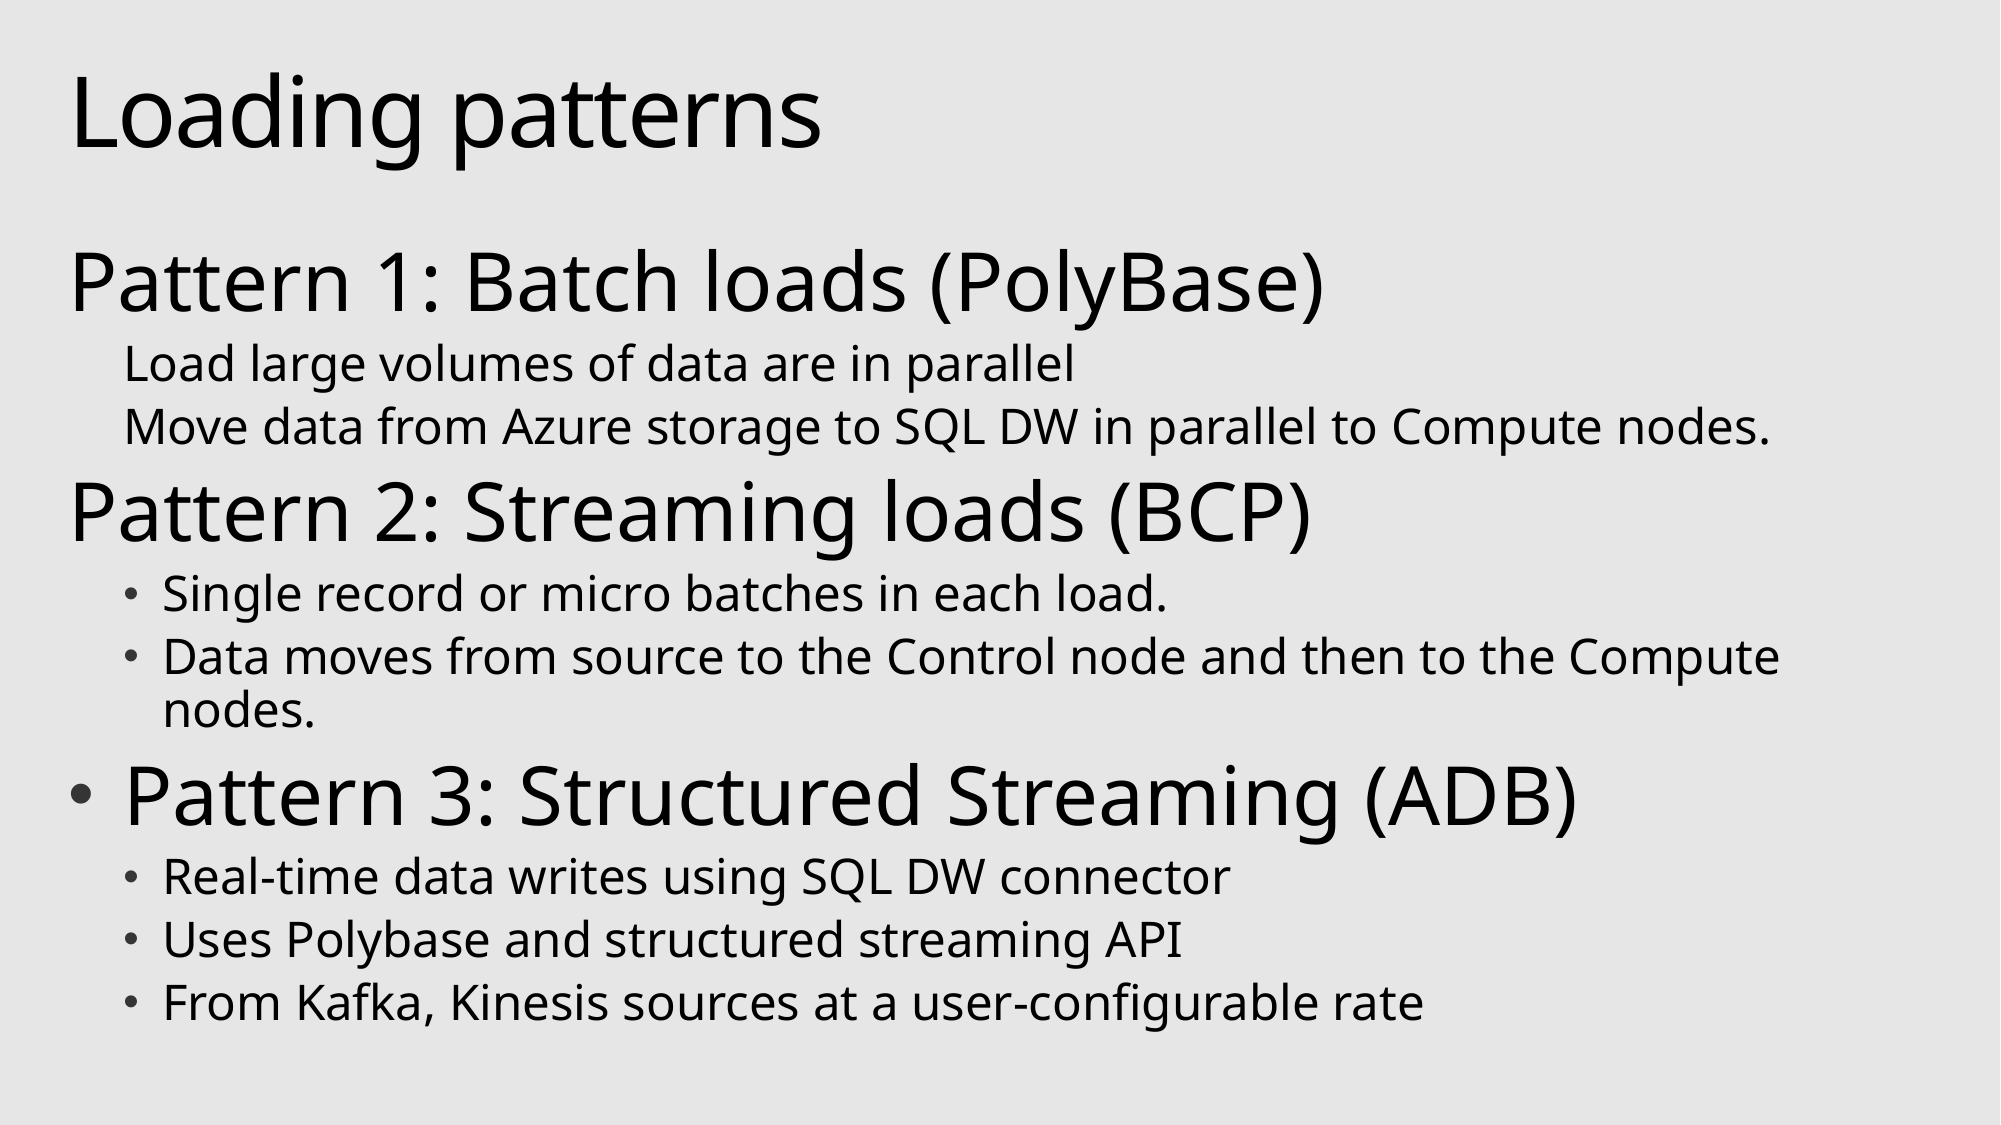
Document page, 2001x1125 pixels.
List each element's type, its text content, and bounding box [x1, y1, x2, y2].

list Pattern 1: Batch loads (PolyBase) Load large volumes of data are in parallel Move data from Azure storage to SQL DW in parallel to Compute nodes. Pattern 2: Streaming loads (BCP) Single record or micro batches in each load. Data moves from source to the Control node and then to the Compute nodes. Pattern 3: Structured Streaming (ADB) Real-time data writes using SQL DW connector Uses Polybase and structured streaming API From Kafka, Kinesis sources at a user-configurable rate [44, 226, 1956, 1087]
title Loading patterns [44, 47, 1957, 196]
